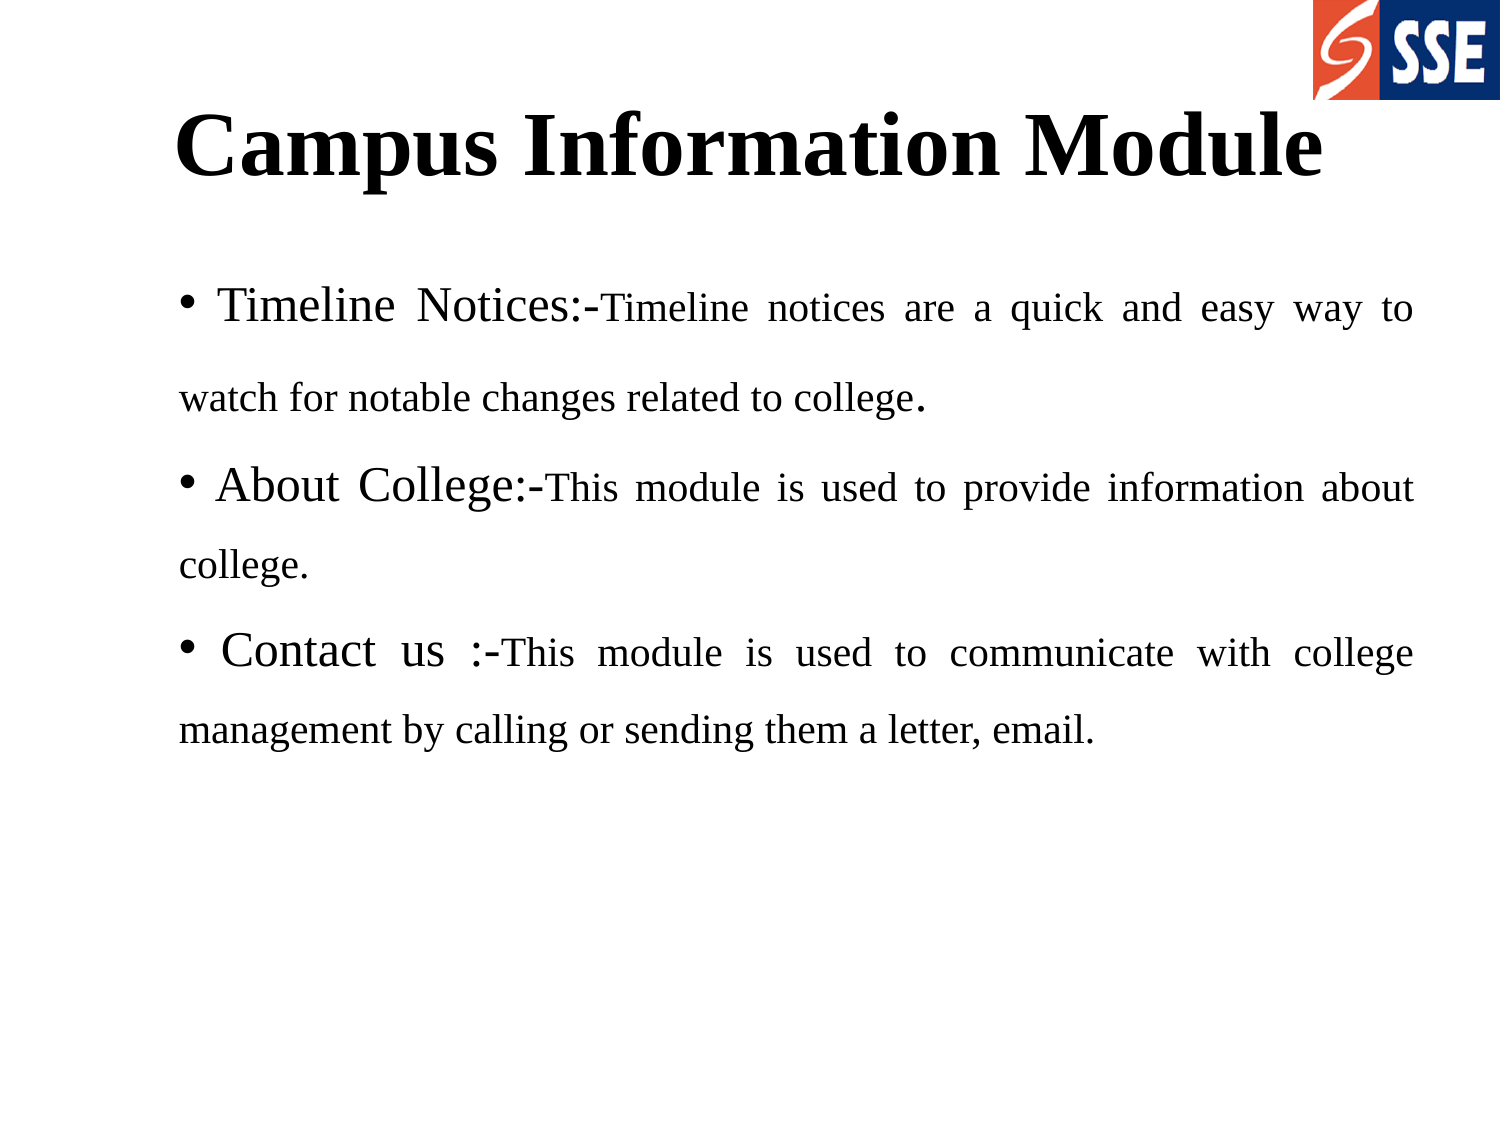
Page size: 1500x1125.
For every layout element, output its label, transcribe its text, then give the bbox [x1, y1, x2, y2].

picture [1313, 0, 1500, 101]
text_box Timeline Notices:-Timeline notices are a quick and easy way to watch for notable changes related to college. About College:-This module is used to provide information about college. Contact us :-This module is used to communicate with college management by calling or sending them a letter, email. [164, 234, 1430, 910]
title Campus Information Module [75, 45, 1425, 233]
